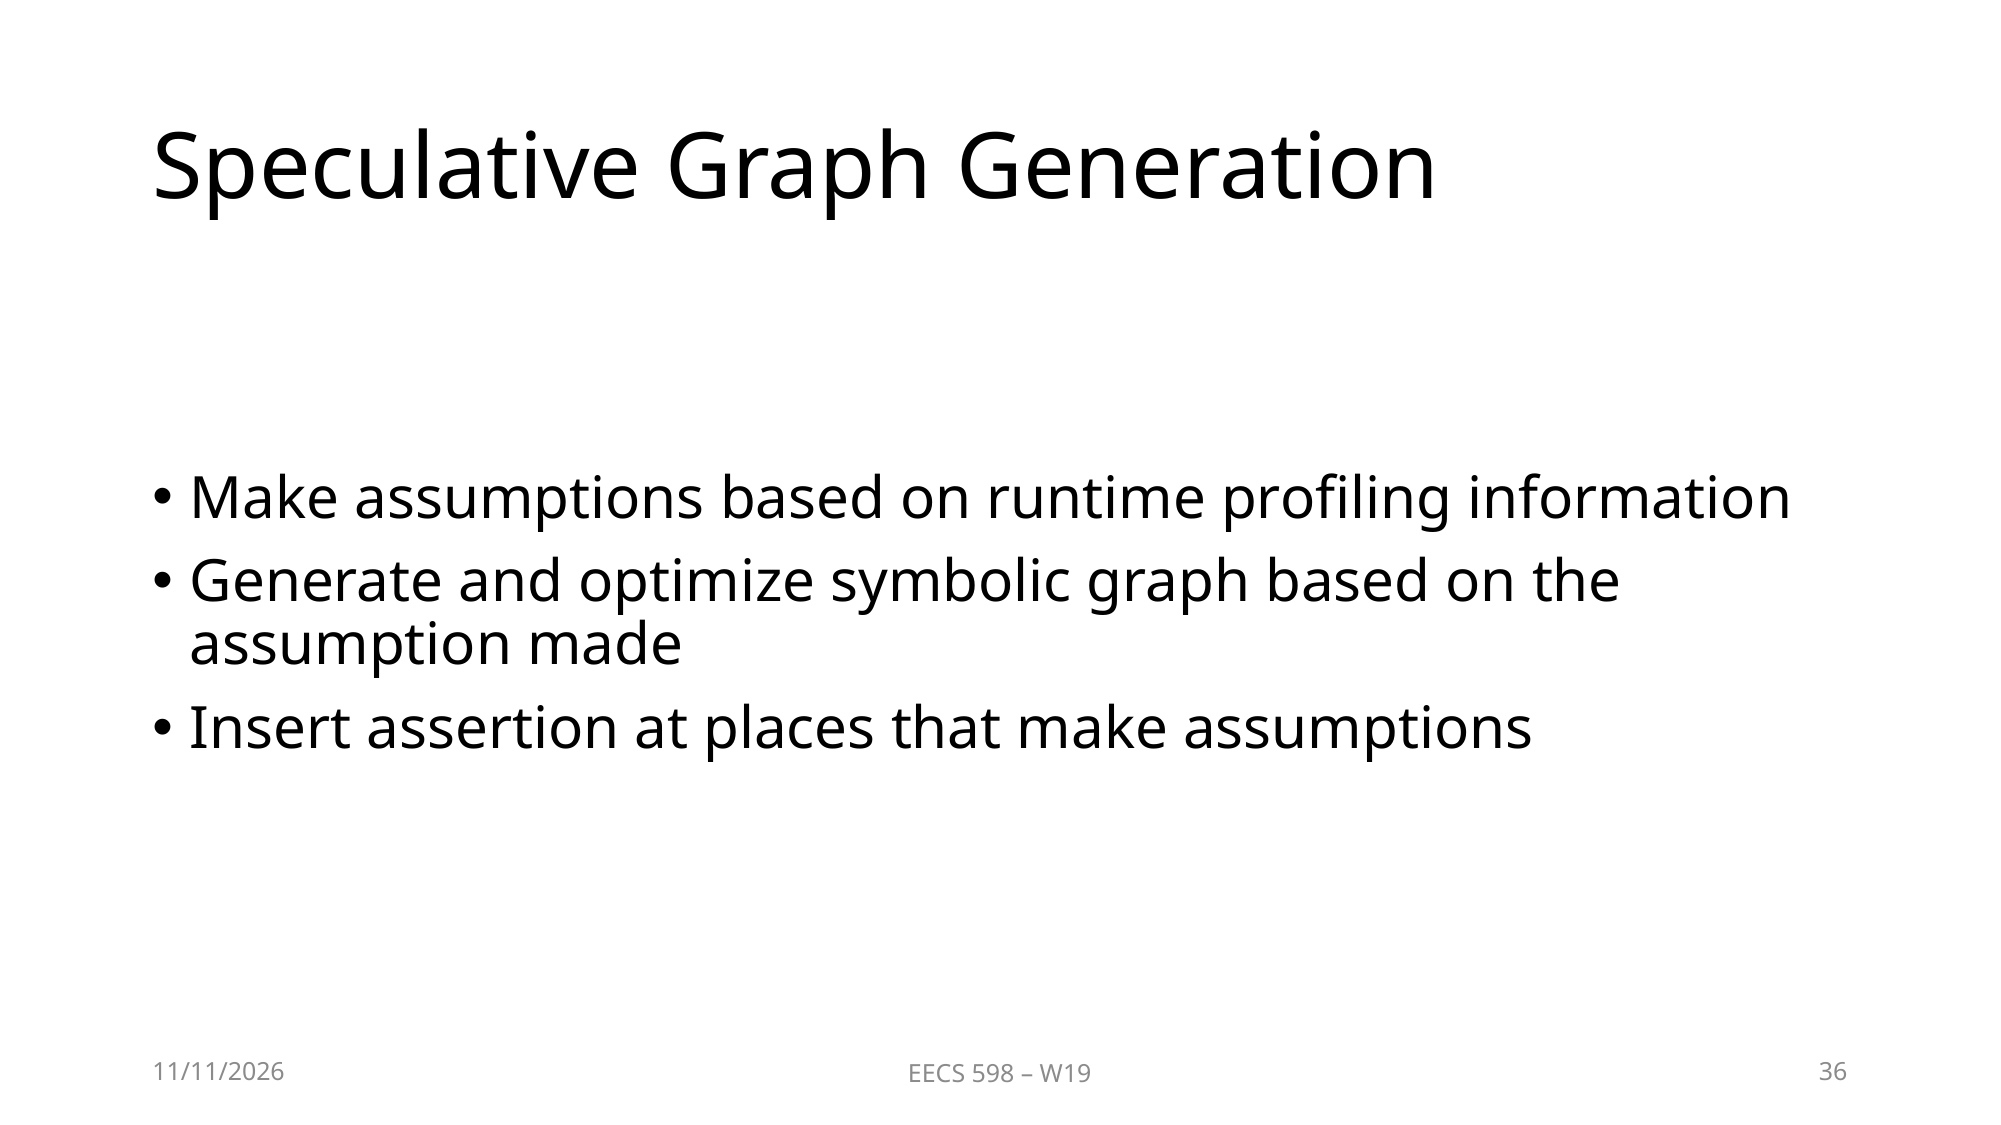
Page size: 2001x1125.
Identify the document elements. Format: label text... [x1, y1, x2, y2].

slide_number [137, 1042, 588, 1103]
title Speculative Graph Generation [137, 59, 1863, 278]
list Make assumptions based on runtime profiling information Generate and optimize symbolic graph based on the assumption made Insert assertion at places that make assumptions [137, 299, 1863, 1014]
footer EECS 598 – W19 [662, 1042, 1338, 1103]
slide_number 36 [1412, 1042, 1863, 1103]
